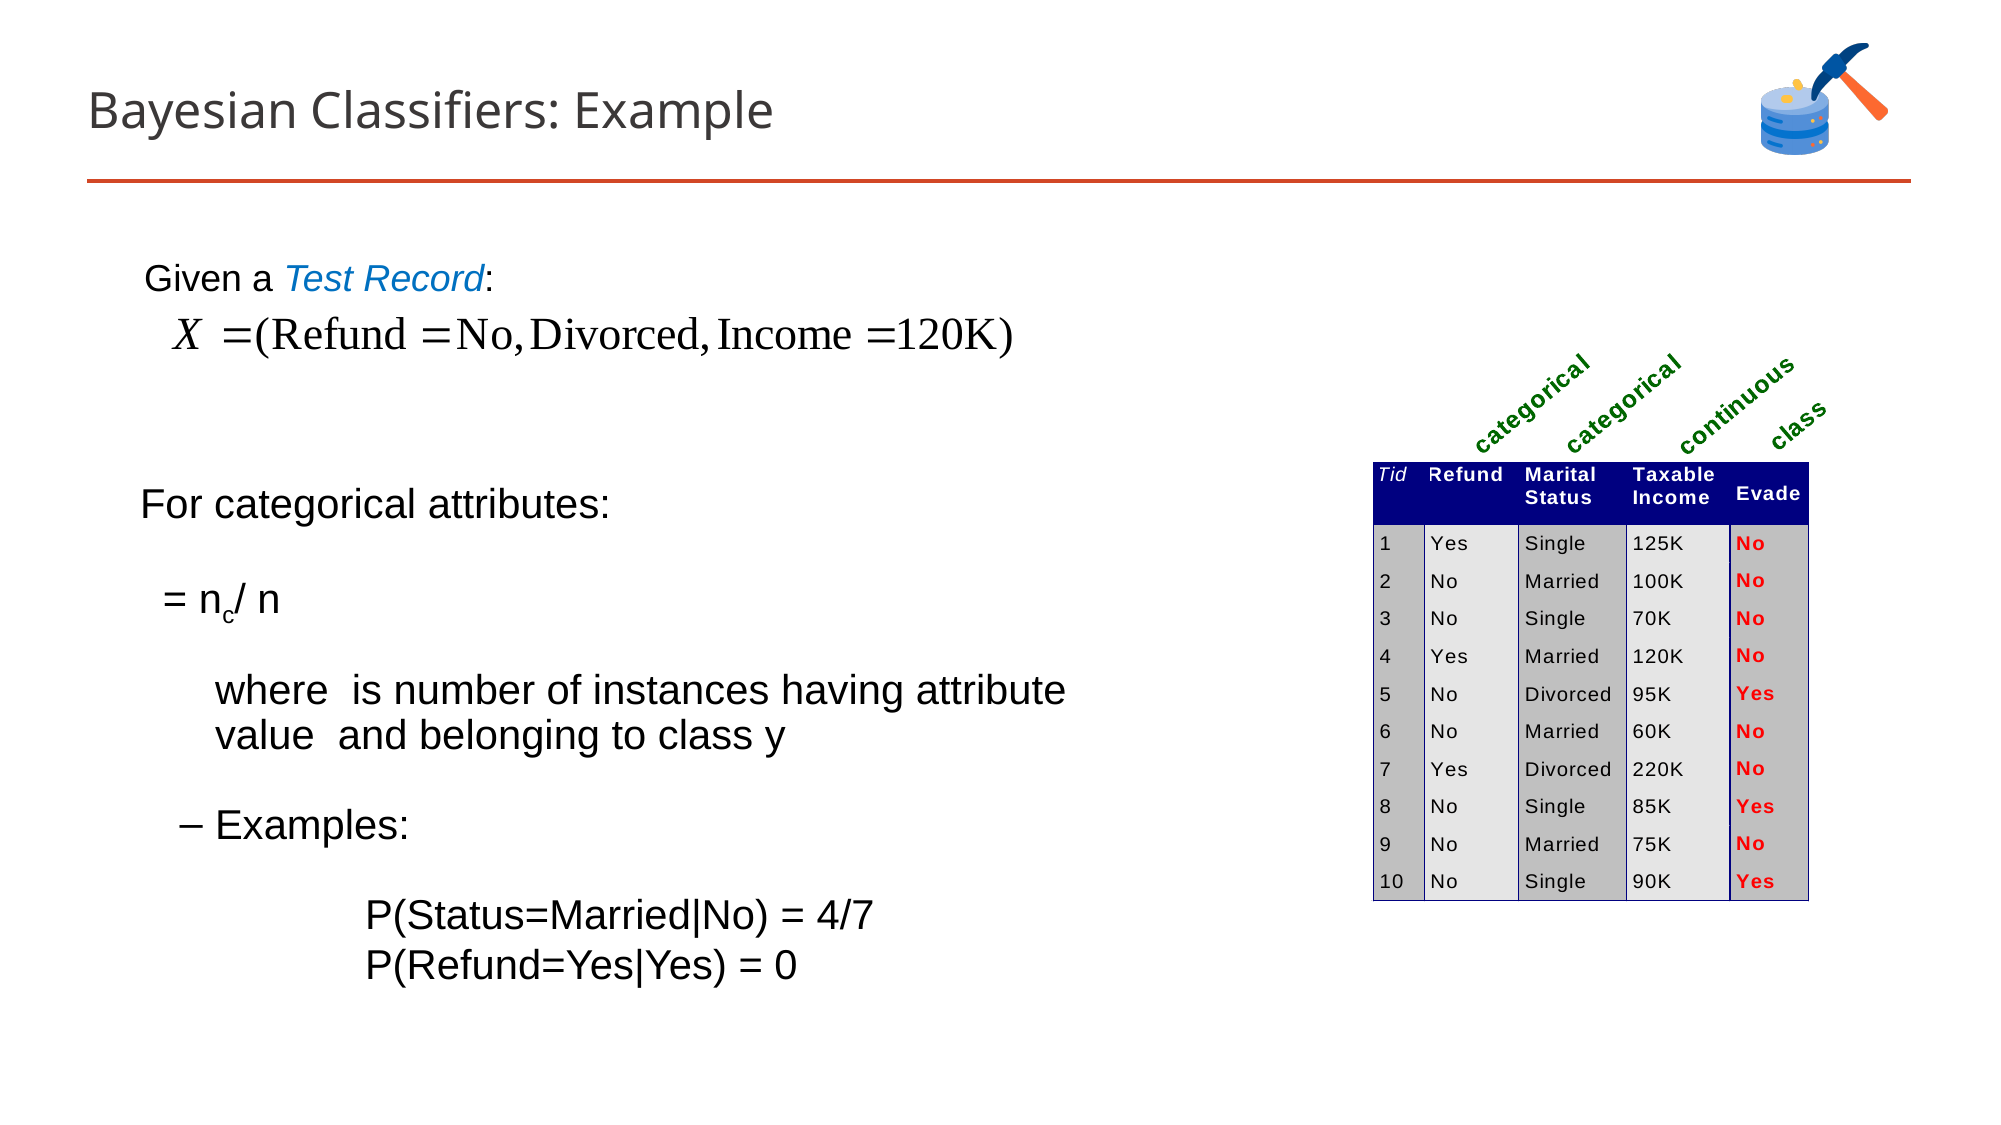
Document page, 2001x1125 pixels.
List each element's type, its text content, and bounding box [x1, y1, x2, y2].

picture [1761, 35, 1888, 70]
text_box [1362, 337, 1850, 918]
text_box Given a Test Record: [129, 246, 580, 307]
title Bayesian Classifiers: Example [72, 70, 1912, 163]
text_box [162, 306, 1021, 369]
